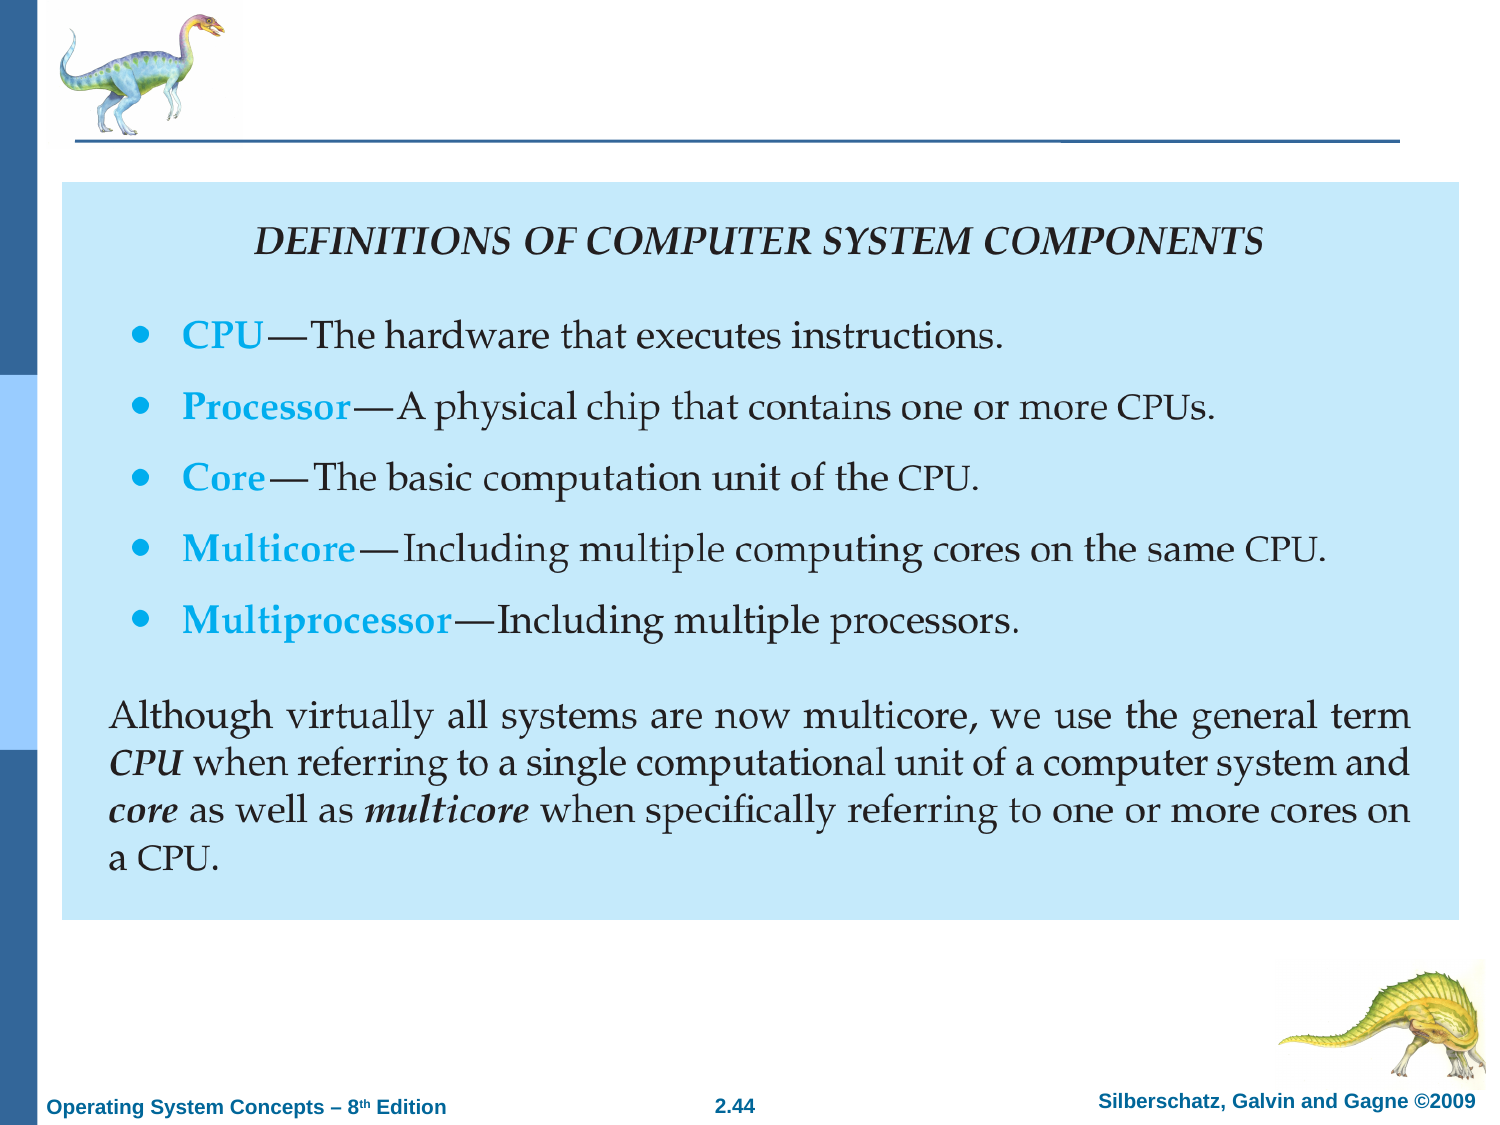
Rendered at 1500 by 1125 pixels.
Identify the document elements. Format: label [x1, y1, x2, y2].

picture [1275, 959, 1486, 1090]
picture [60, 171, 1475, 922]
picture [46, 0, 243, 149]
